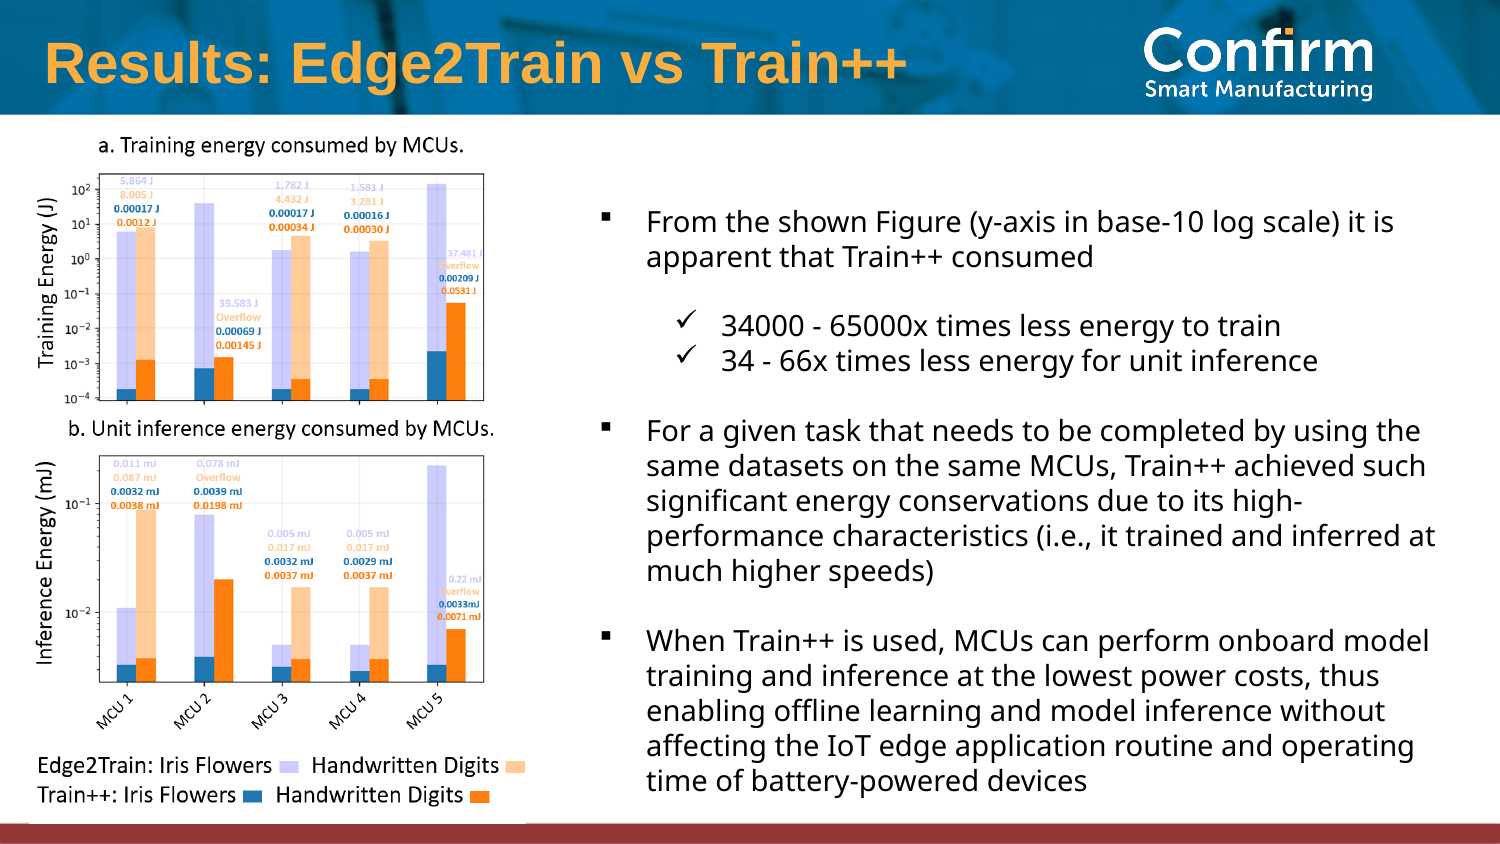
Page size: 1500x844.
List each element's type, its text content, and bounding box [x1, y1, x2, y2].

picture [1326, 40, 1372, 70]
picture [1276, 81, 1282, 96]
picture [1147, 88, 1156, 96]
picture [1302, 40, 1319, 70]
text_box From the shown Figure (y-axis in base-10 log scale) it is apparent that Train++ consumed 34000 - 65000x times less energy to train 34 - 66x times less energy for unit inference For a given task that needs to be completed by using the same datasets on the same MCUs, Train++ achieved such significant energy conservations due to its high-performance characteristics (i.e., it trained and inferred at much higher speeds) When Train++ is used, MCUs can perform onboard model training and inference at the lowest power costs, thus enabling offline learning and model inference without affecting the IoT edge application routine and operating time of battery-powered devices [584, 195, 1471, 805]
picture [1217, 81, 1222, 96]
picture [1309, 83, 1315, 96]
picture [1361, 88, 1367, 96]
picture [1226, 81, 1232, 96]
picture [1263, 86, 1268, 96]
picture [22, 123, 510, 741]
picture [1287, 86, 1293, 96]
picture [1352, 85, 1358, 96]
text_box Results: Edge2Train vs Train++ [29, 17, 1199, 88]
picture [1199, 83, 1207, 96]
picture [1318, 86, 1324, 96]
picture [29, 745, 526, 824]
picture [1269, 86, 1273, 96]
picture [1364, 86, 1371, 101]
picture [1199, 40, 1220, 78]
picture [1175, 88, 1189, 96]
picture [1236, 86, 1245, 96]
picture [1297, 86, 1305, 96]
picture [369, 88, 393, 95]
picture [1263, 14, 1292, 70]
picture [1253, 85, 1259, 96]
picture [1228, 40, 1256, 70]
